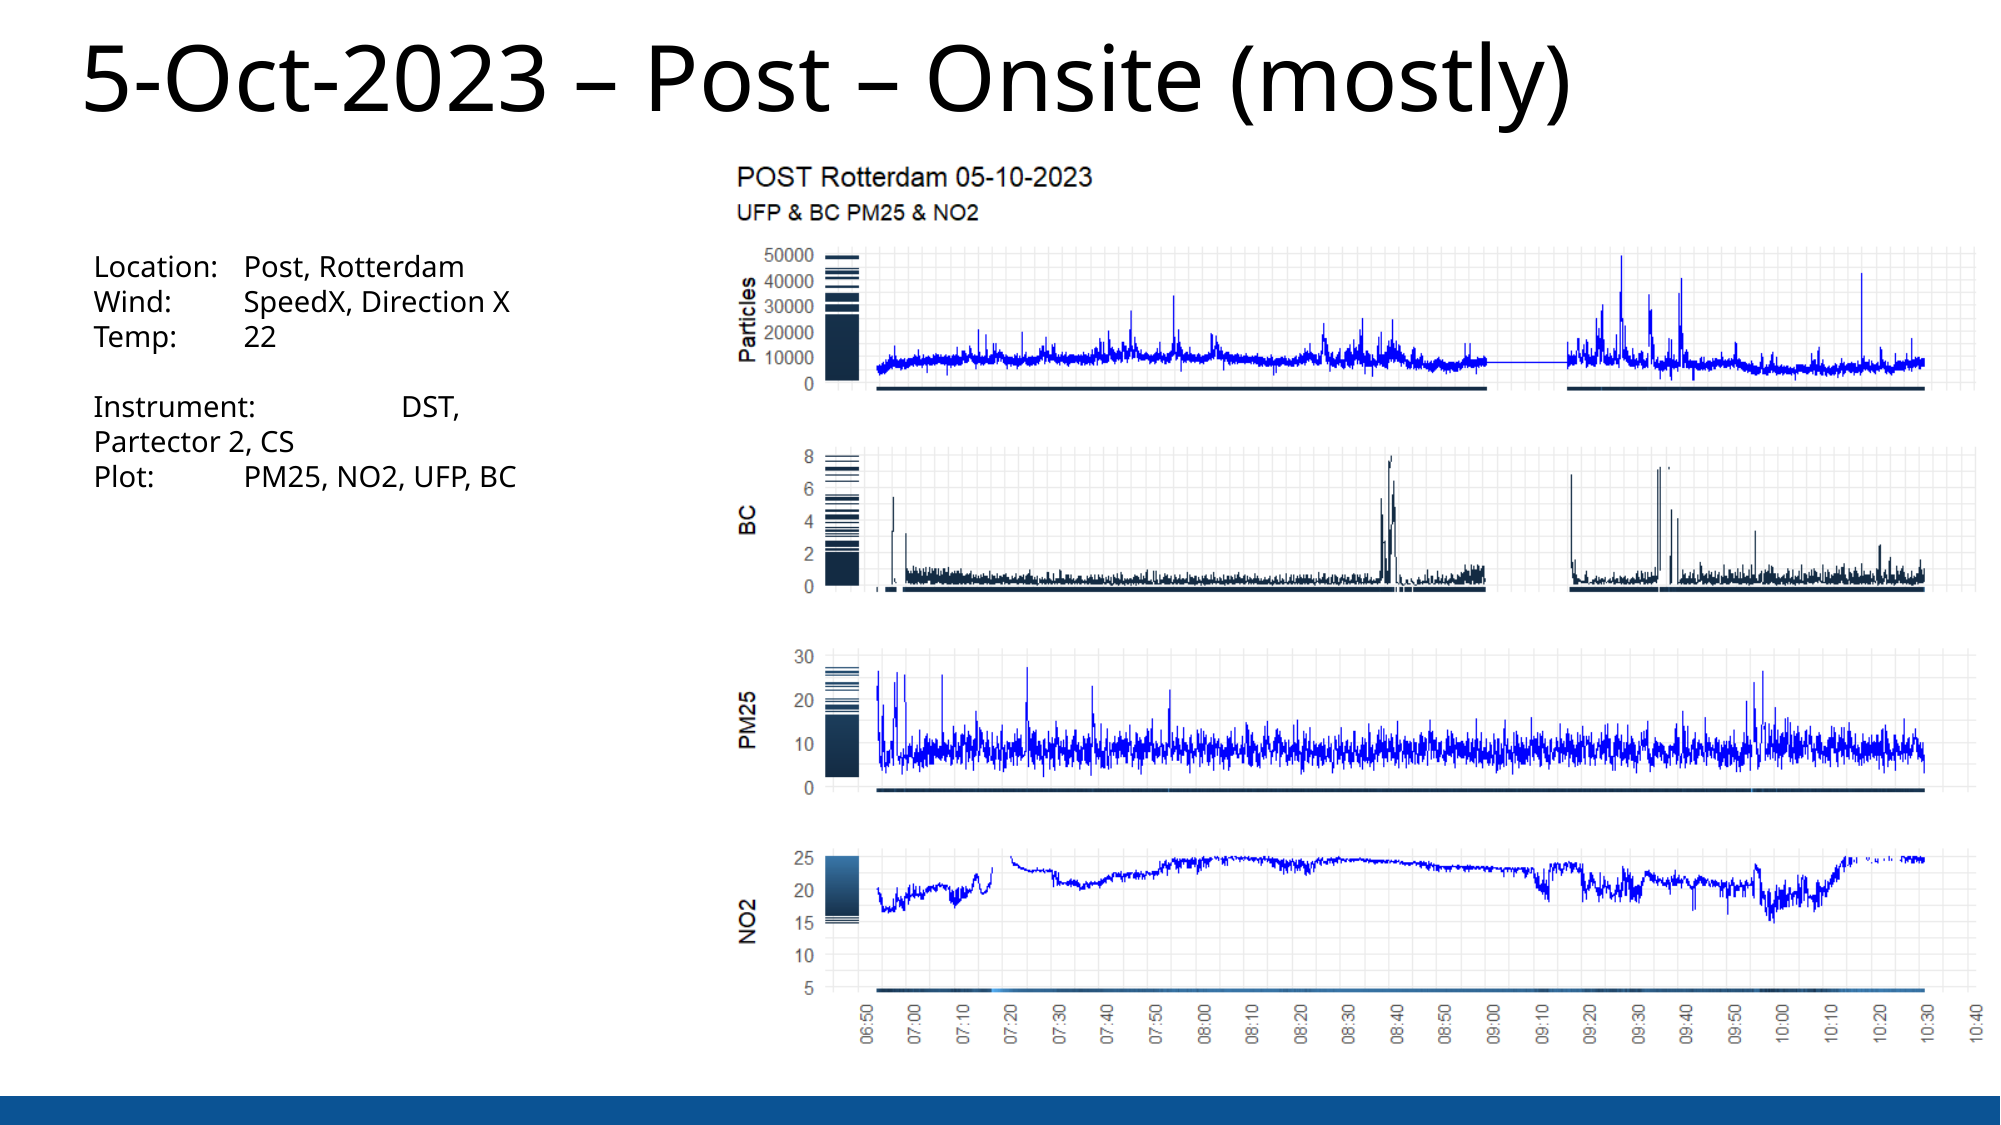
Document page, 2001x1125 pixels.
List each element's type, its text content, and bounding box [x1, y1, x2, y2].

text_box [0, 1096, 2000, 1125]
text_box 5-Oct-2023 – Post – Onsite (mostly) [60, 0, 1601, 150]
picture [714, 153, 2000, 1095]
text_box Location: Post, Rotterdam Wind: SpeedX, Direction X Temp: 22 Instrument: DST, Partector 2, CS Plot: PM25, NO2, UFP, BC [78, 241, 599, 541]
